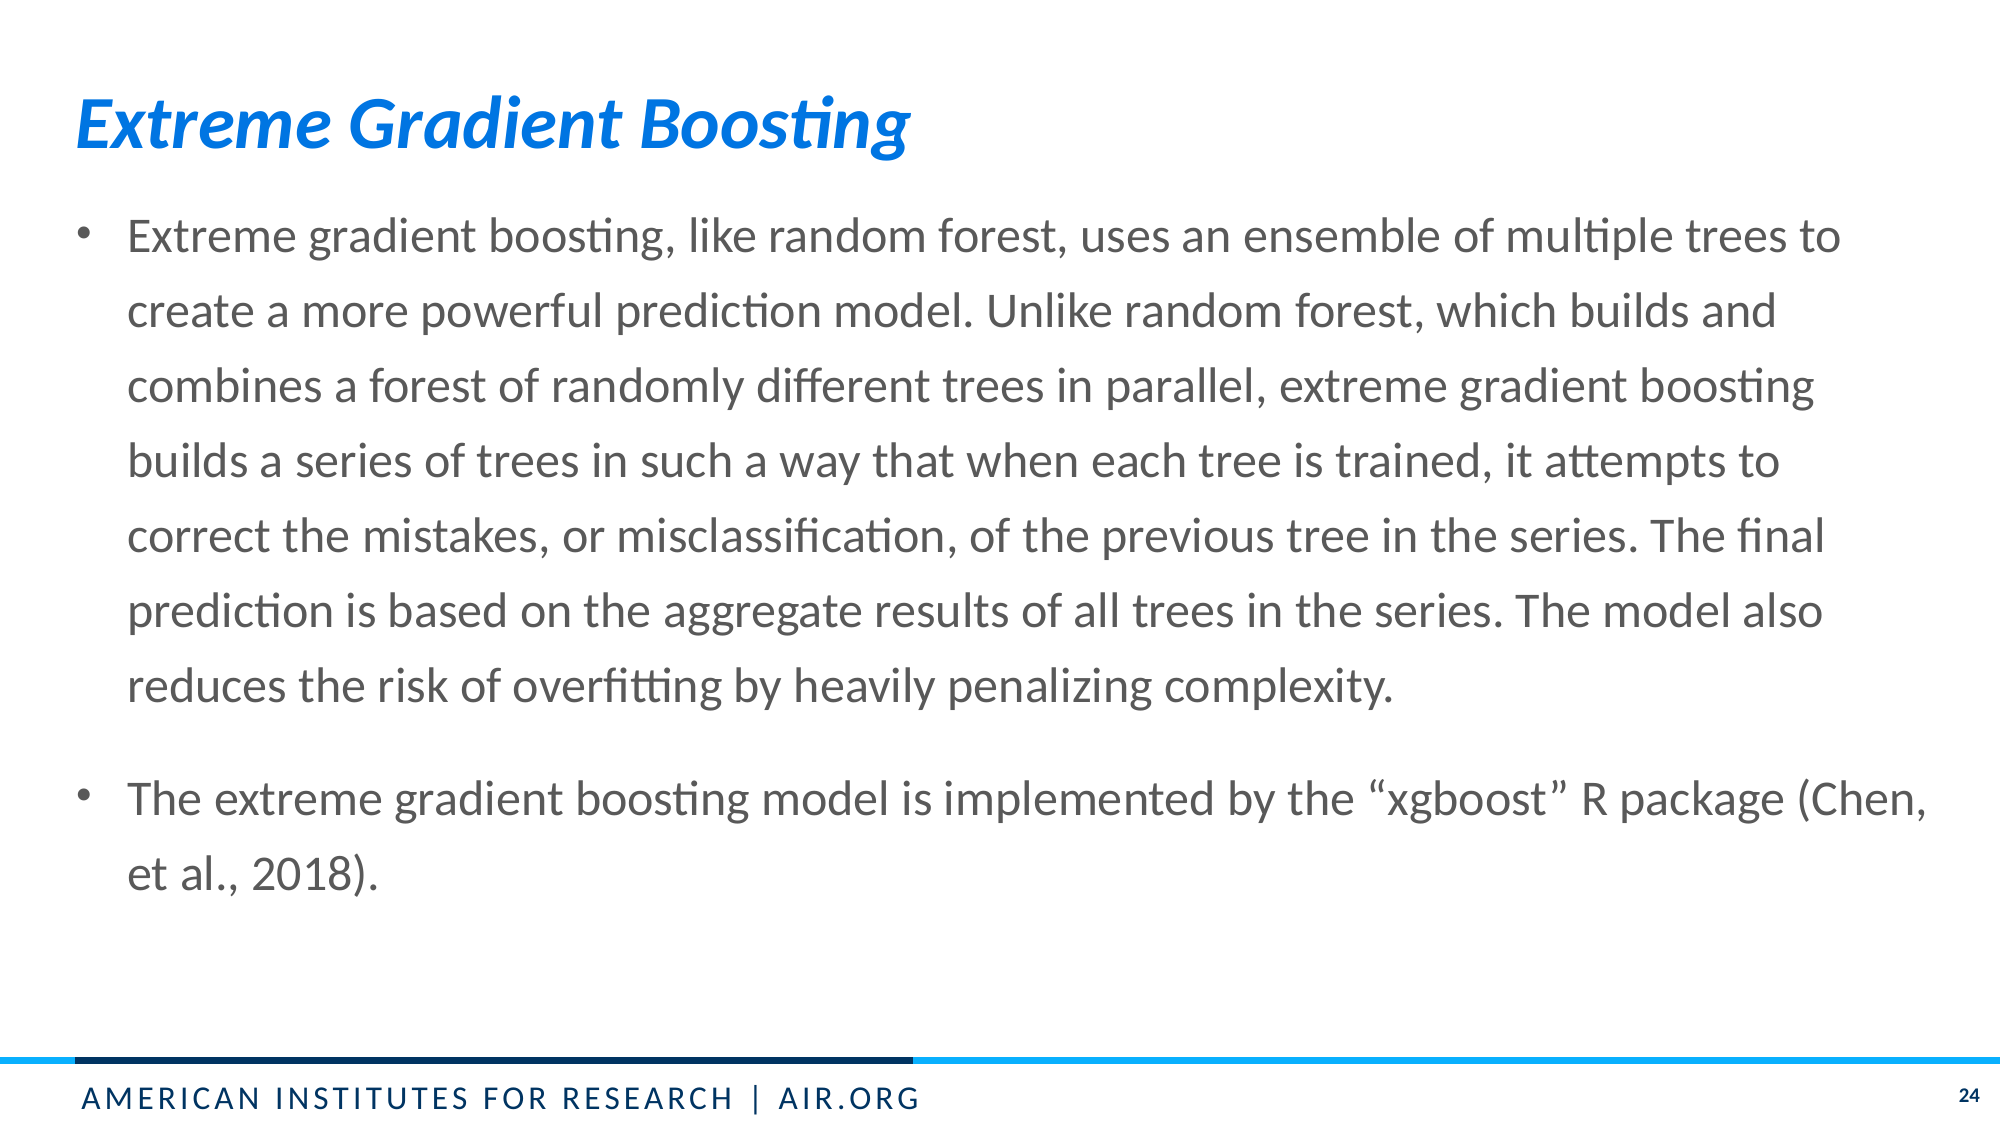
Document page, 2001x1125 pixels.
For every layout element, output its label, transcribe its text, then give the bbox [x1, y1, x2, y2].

title Extreme Gradient Boosting [75, 0, 1935, 164]
slide_number 24 [1954, 1081, 1980, 1107]
list Extreme gradient boosting, like random forest, uses an ensemble of multiple trees to create a more powerful prediction model. Unlike random forest, which builds and combines a forest of randomly different trees in parallel, extreme gradient boosting builds a series of trees in such a way that when each tree is trained, it attempts to correct the mistakes, or misclassification, of the previous tree in the series. The final prediction is based on the aggregate results of all trees in the series. The model also reduces the risk of overfitting by heavily penalizing complexity. The extreme gradient boosting model is implemented by the “xgboost” R package (Chen, et al., 2018). [75, 187, 1935, 983]
